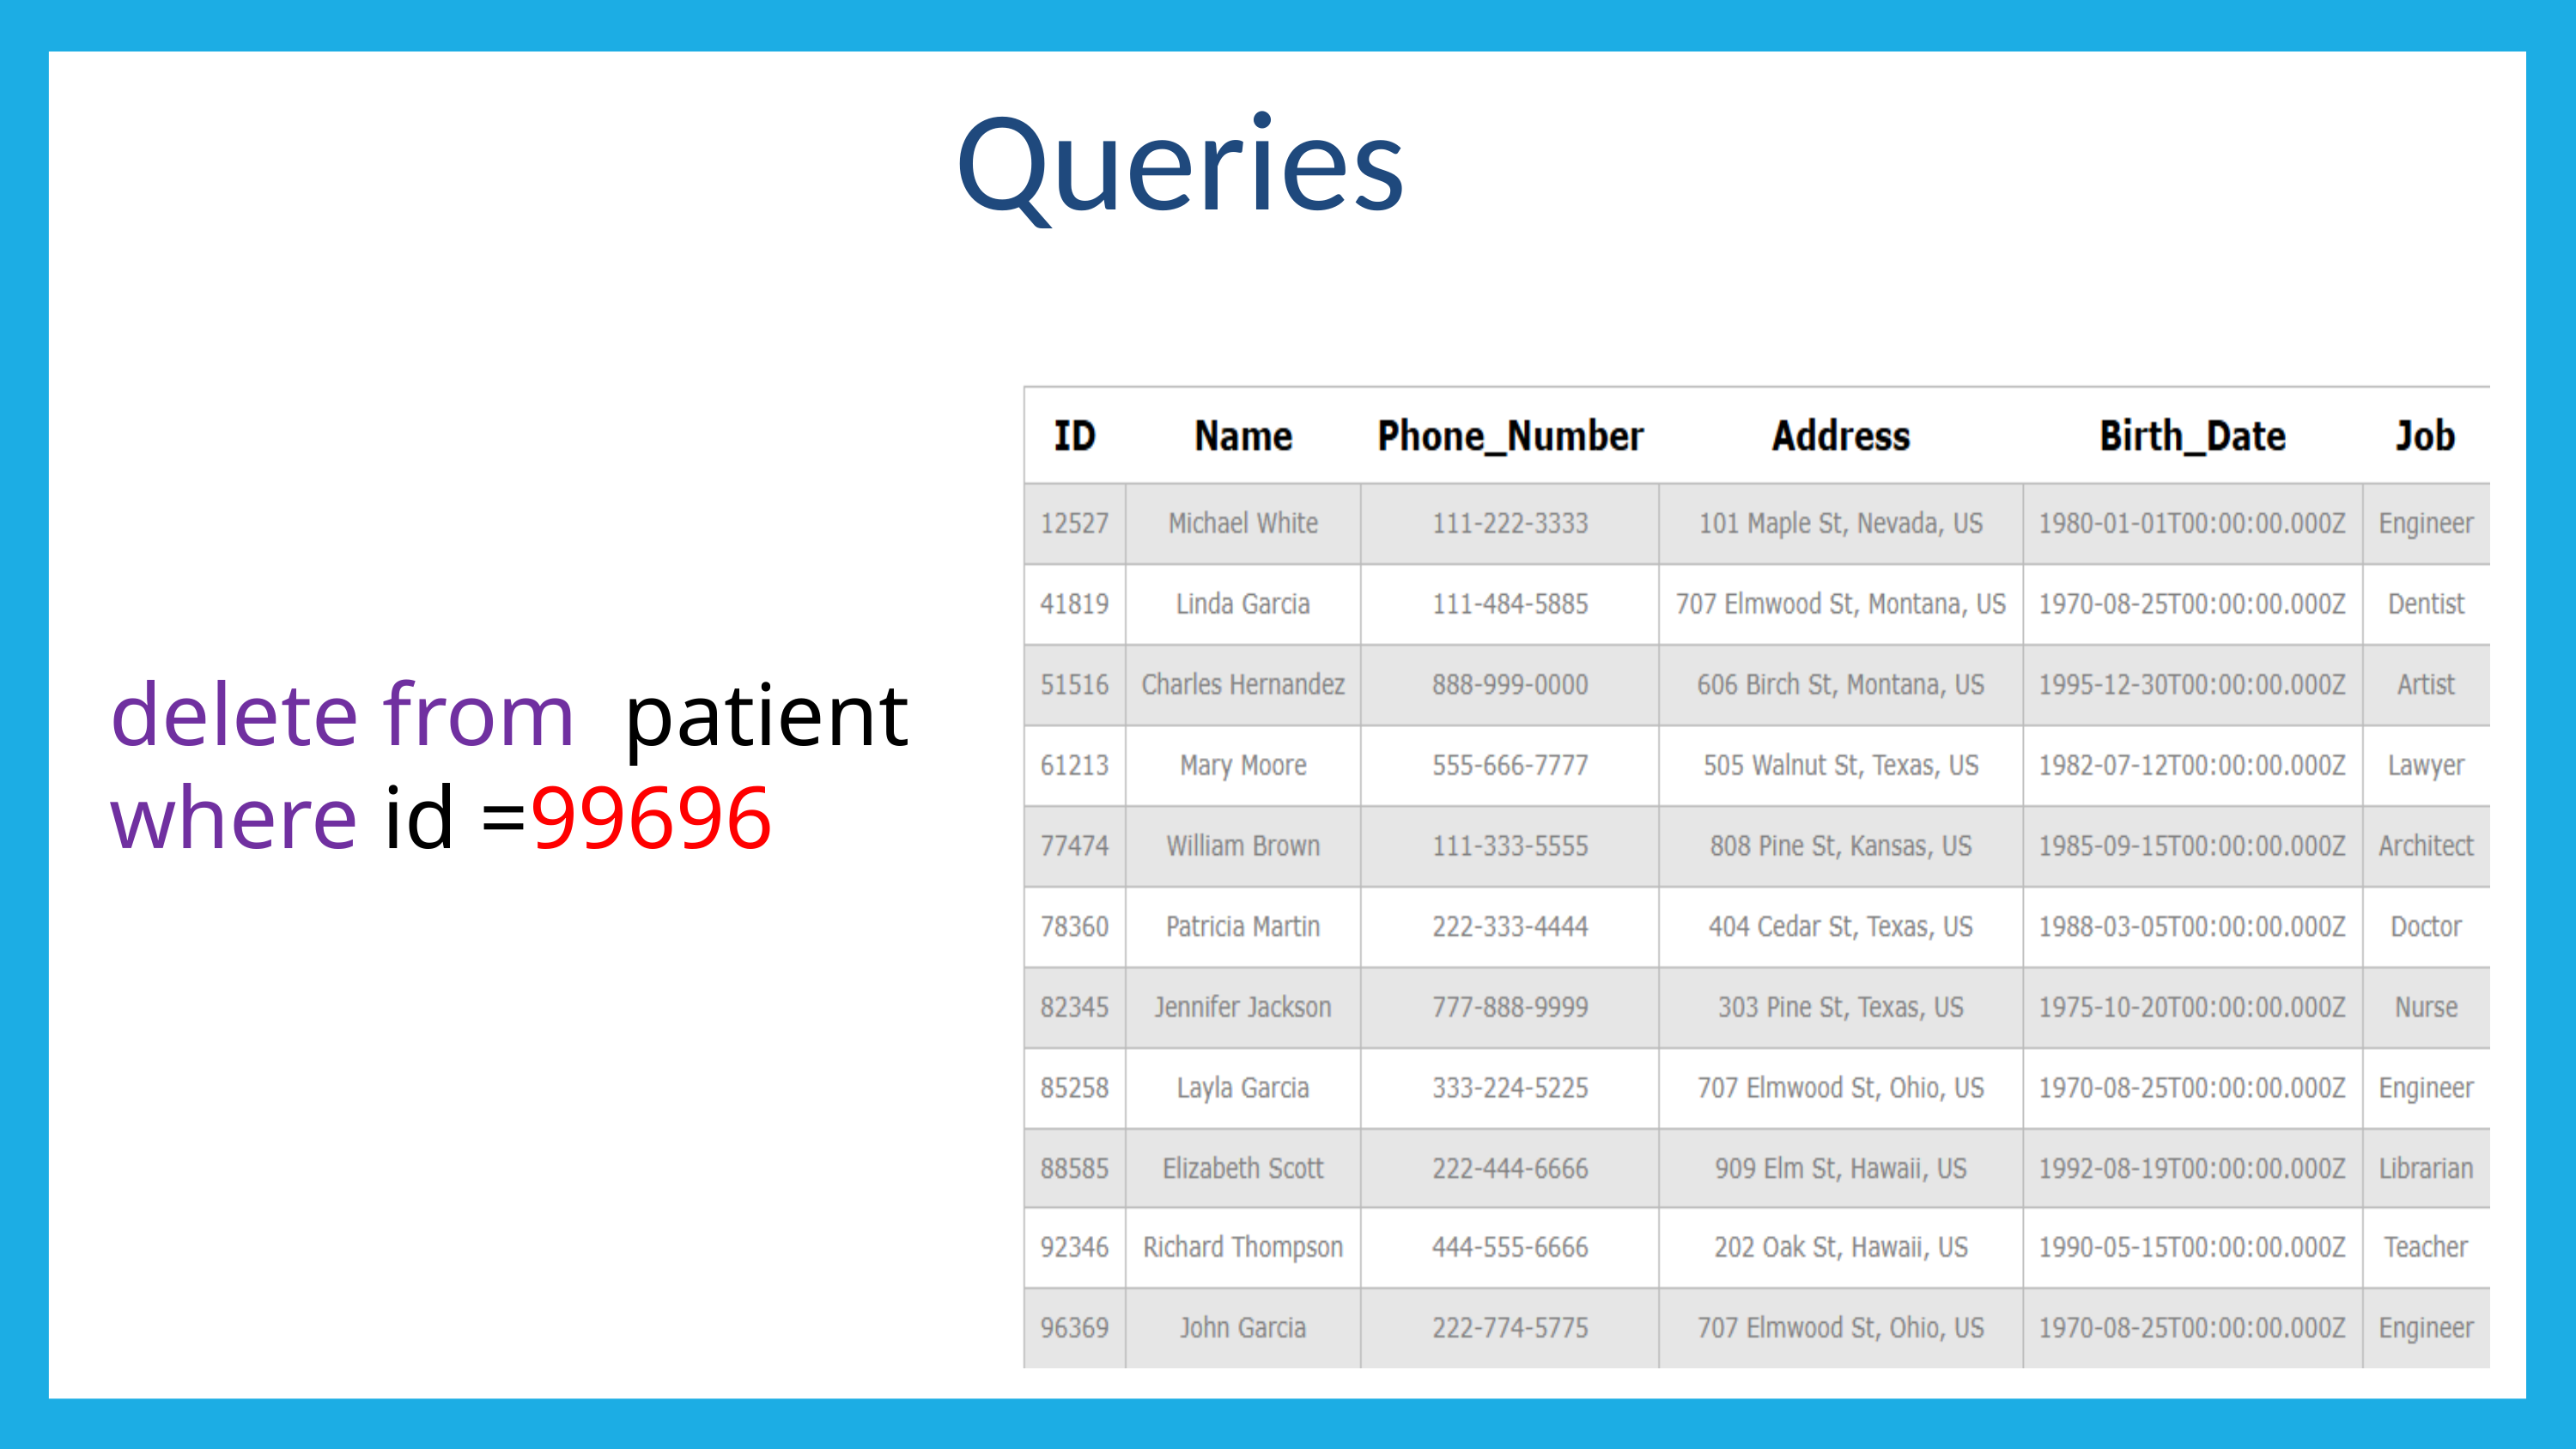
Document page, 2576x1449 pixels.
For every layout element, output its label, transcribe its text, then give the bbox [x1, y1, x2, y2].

text_box delete from patient where id =99696 [96, 653, 1014, 872]
text_box Queries [536, 48, 1825, 245]
picture [1019, 380, 2491, 1368]
